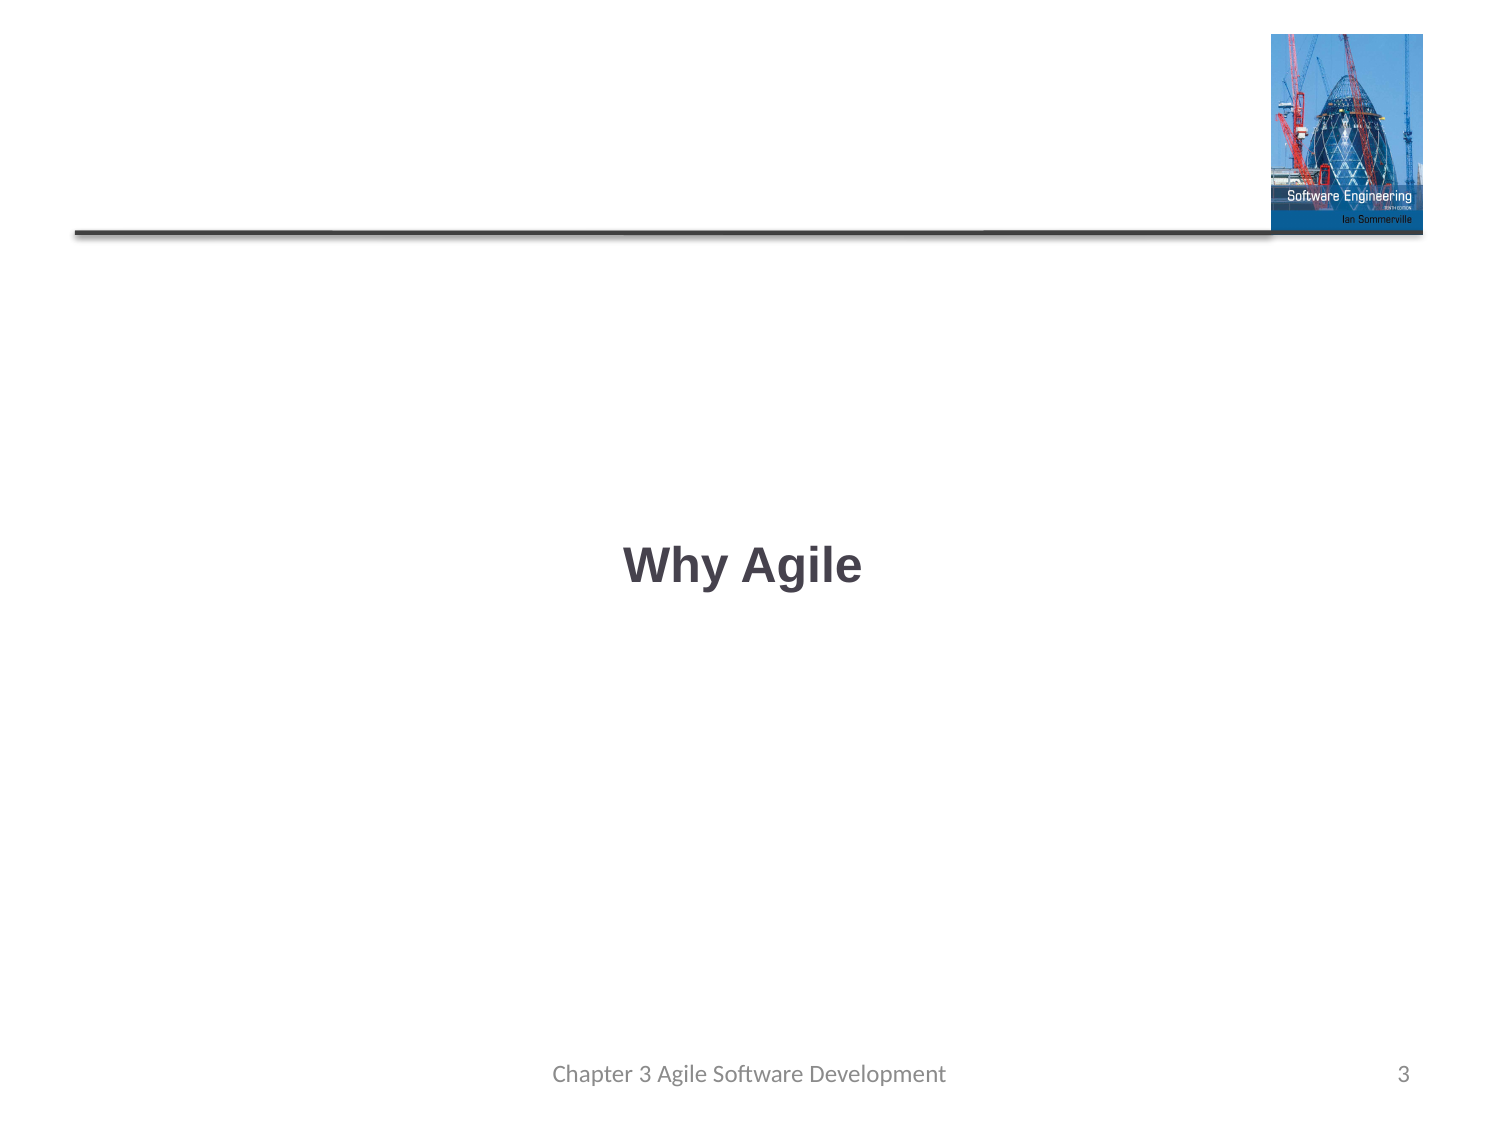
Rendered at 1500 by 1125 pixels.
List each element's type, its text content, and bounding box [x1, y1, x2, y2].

picture [1271, 34, 1423, 230]
footer Chapter 3 Agile Software Development [512, 1042, 988, 1103]
title Why Agile [74, 468, 1426, 657]
slide_number 3 [1074, 1042, 1425, 1103]
